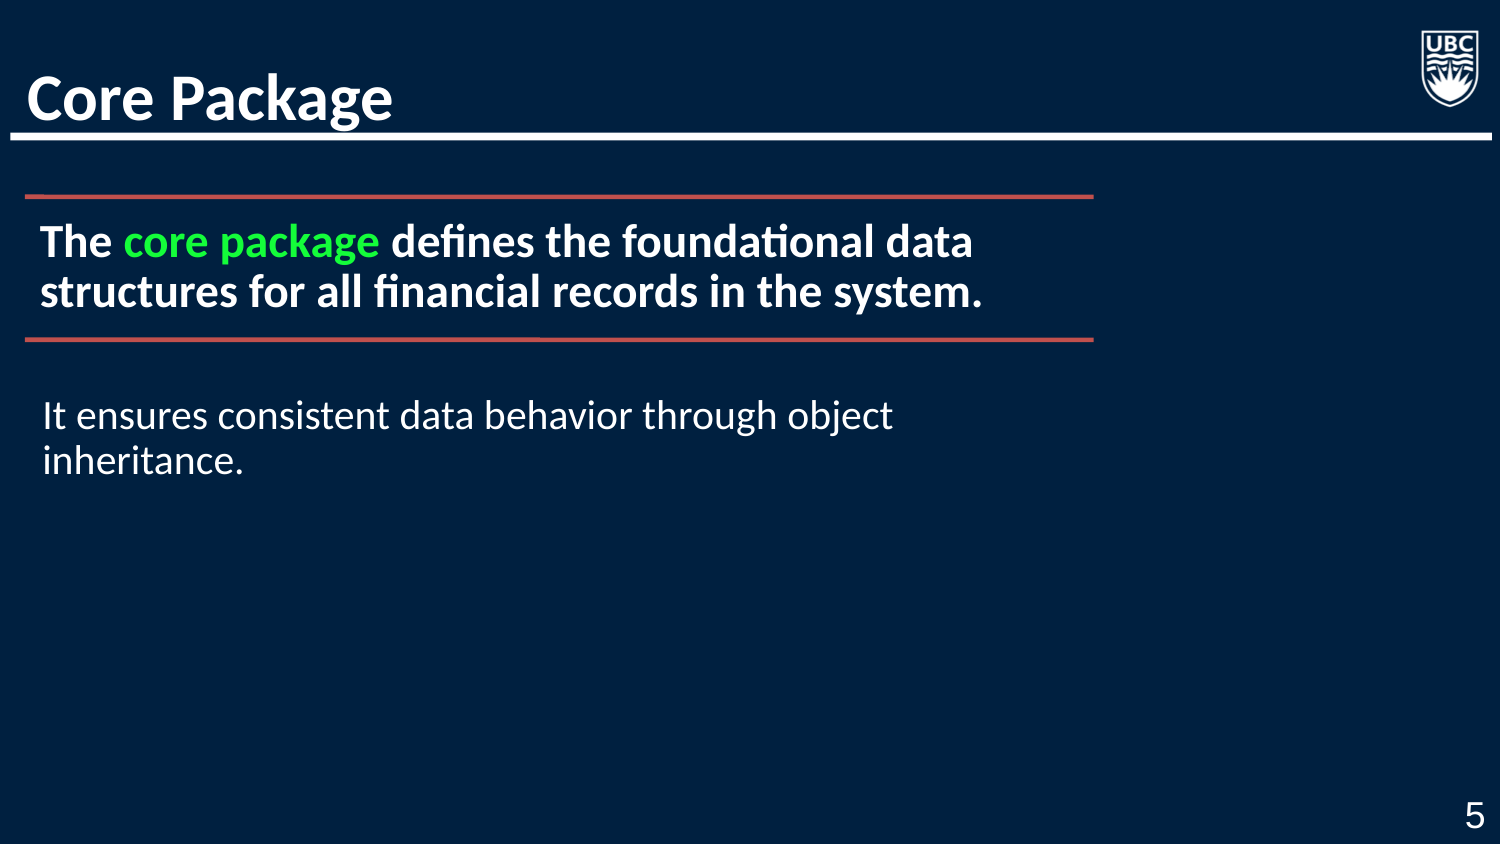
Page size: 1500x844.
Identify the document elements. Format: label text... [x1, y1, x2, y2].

list It ensures consistent data behavior through object inheritance. [12, 386, 1098, 629]
title Core Package [12, 0, 1488, 135]
text_box The core package defines the foundational data structures for all financial records in the system. [24, 214, 1090, 318]
